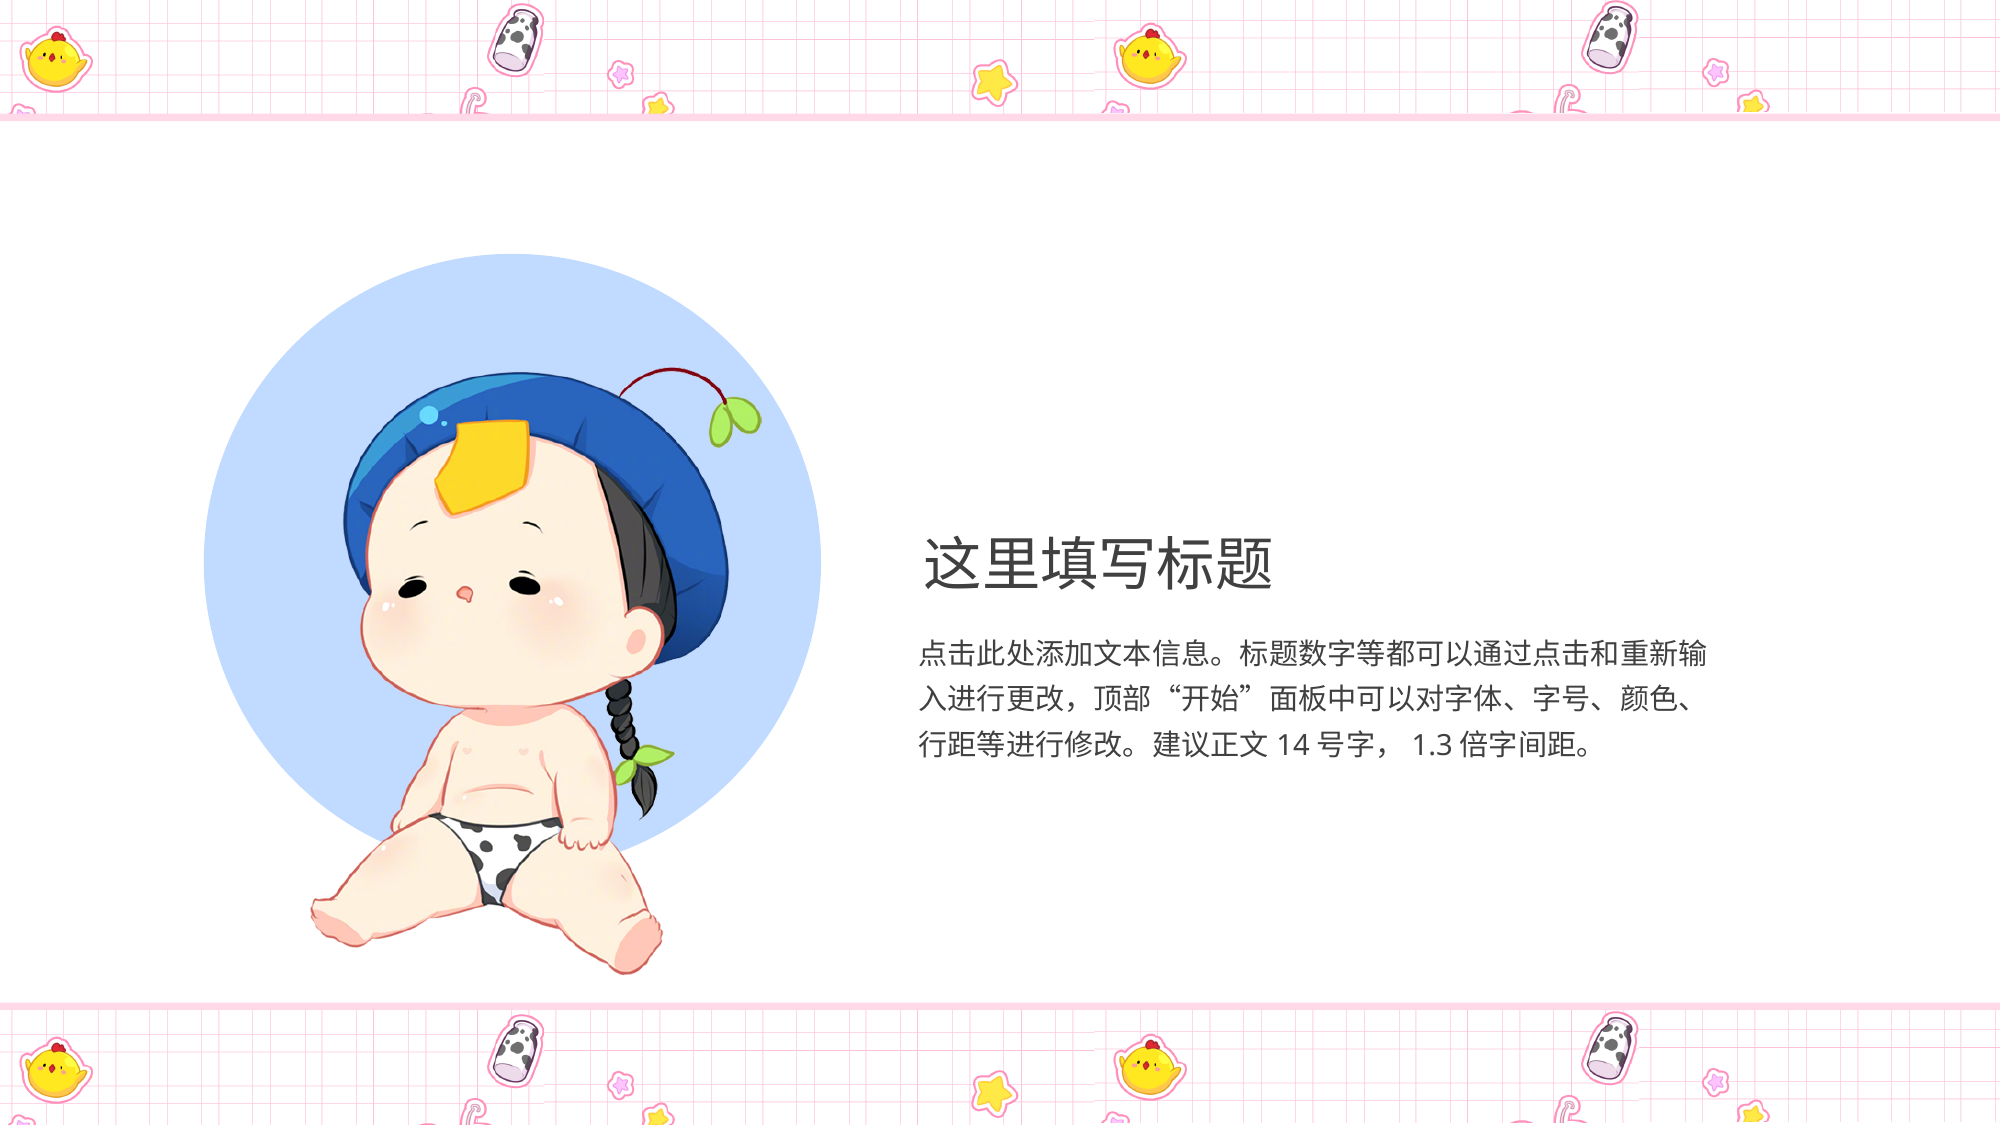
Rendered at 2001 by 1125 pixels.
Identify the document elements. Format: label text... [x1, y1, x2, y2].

picture [0, 297, 2000, 1125]
text_box 这里填写标题 [880, 519, 1544, 605]
picture [0, 0, 2000, 113]
text_box [352, 252, 672, 297]
text_box 点击此处添加文本信息。标题数字等都可以通过点击和重新输入进行更改，顶部“开始”面板中可以对字体、字号、颜色、行距等进行修改。建议正文14号字，1.3倍字间距。 [903, 617, 1735, 769]
